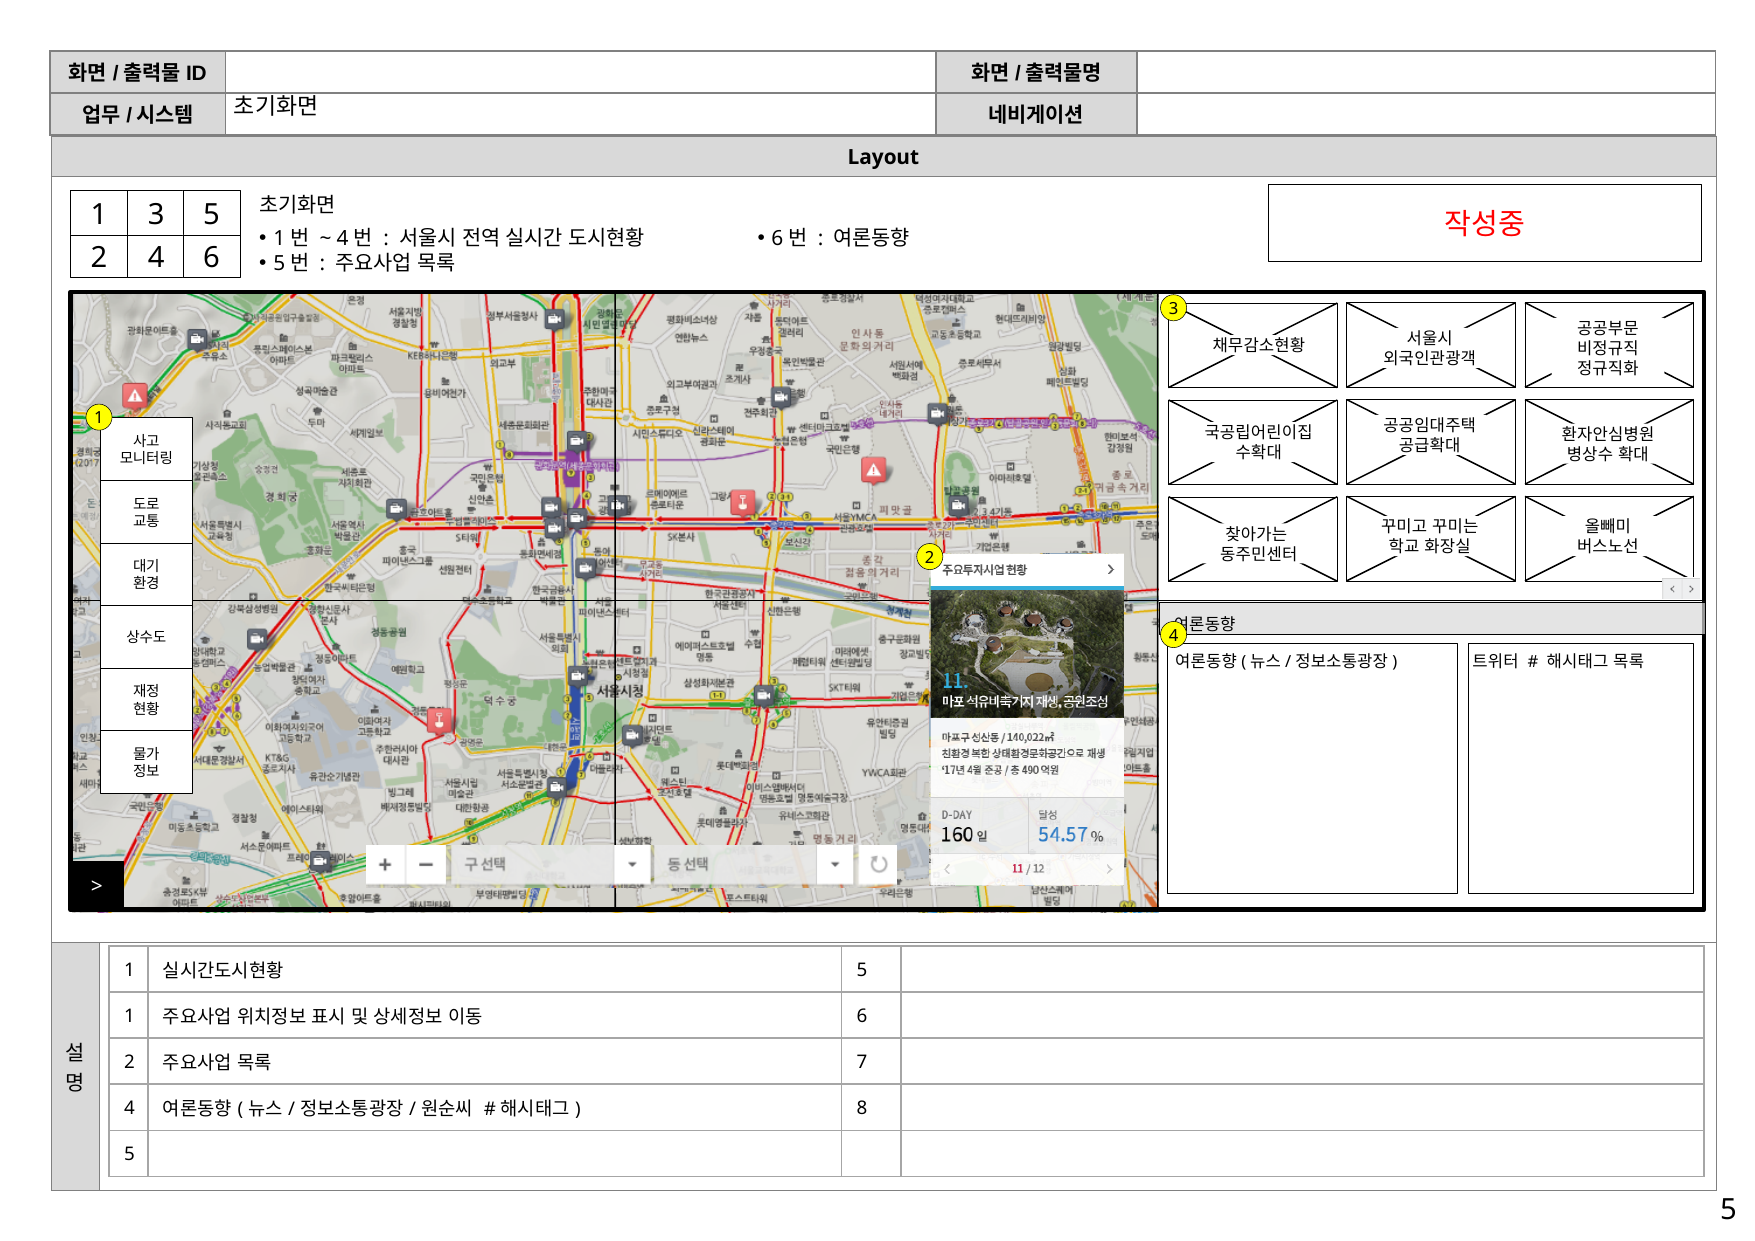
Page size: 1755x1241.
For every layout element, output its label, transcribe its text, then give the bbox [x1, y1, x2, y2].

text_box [100, 416, 193, 794]
picture [929, 553, 1124, 886]
text_box 6 [181, 233, 242, 280]
table_cell [902, 1131, 1703, 1176]
table_cell 7 [842, 1039, 900, 1083]
text_box 초기화면 [219, 84, 334, 127]
text_box 5 [181, 188, 242, 233]
table_cell [149, 1131, 841, 1176]
table_cell 주요사업 위치정보 표시 및 상세정보 이동 [149, 993, 841, 1037]
table_cell 주요사업 목록 [149, 1039, 841, 1083]
text_box 4 [126, 233, 181, 280]
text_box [70, 291, 1705, 911]
table_header [902, 947, 1703, 991]
table_cell 8 [842, 1085, 900, 1130]
table_cell 5 [110, 1131, 147, 1176]
text_box 6번 : 여론동향 [742, 217, 1266, 257]
text_box 1 [68, 188, 126, 233]
text_box 1번 ~ 4번 : 서울시 전역 실시간 도시현황 5번 : 주요사업 목록 [244, 217, 748, 282]
text_box 초기화면 [244, 183, 1266, 217]
table_cell [902, 1039, 1703, 1083]
table_header 5 [842, 947, 900, 991]
picture [1661, 577, 1700, 599]
table_cell 6 [842, 993, 900, 1037]
table_cell 4 [110, 1085, 147, 1130]
table_cell 여론동향(뉴스/정보소통광장/원순씨 #해시태그) [149, 1085, 841, 1130]
text_box 2 [68, 233, 126, 280]
table_cell [842, 1131, 900, 1176]
picture [365, 845, 897, 888]
table_cell [902, 1085, 1703, 1130]
table_cell 2 [110, 1039, 147, 1083]
table_header 실시간도시현황 [149, 947, 841, 991]
text_box 작성중 [1266, 182, 1704, 264]
text_box 3 [126, 188, 181, 233]
table_cell [902, 993, 1703, 1037]
table_cell 1 [110, 993, 147, 1037]
table_header 1 [110, 947, 147, 991]
